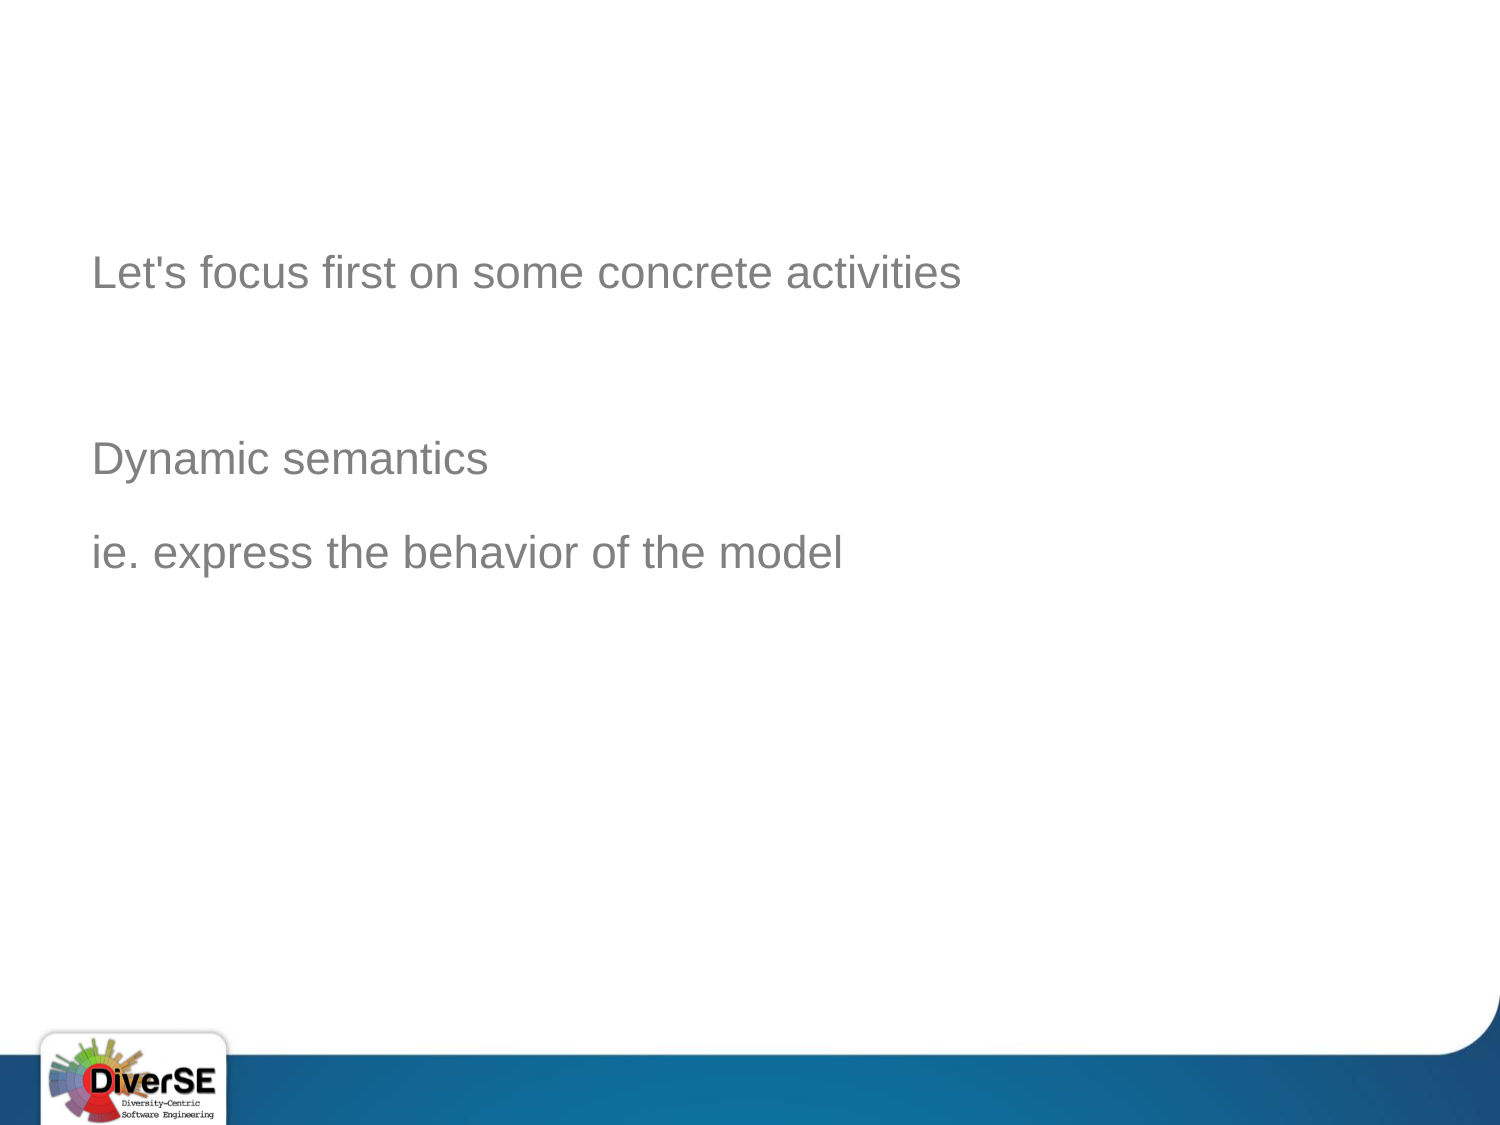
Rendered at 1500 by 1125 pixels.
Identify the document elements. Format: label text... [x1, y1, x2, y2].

picture [0, 947, 1500, 1125]
list Let's focus first on some concrete activities Dynamic semantics ie. express the behavior of the model [76, 196, 1436, 1000]
